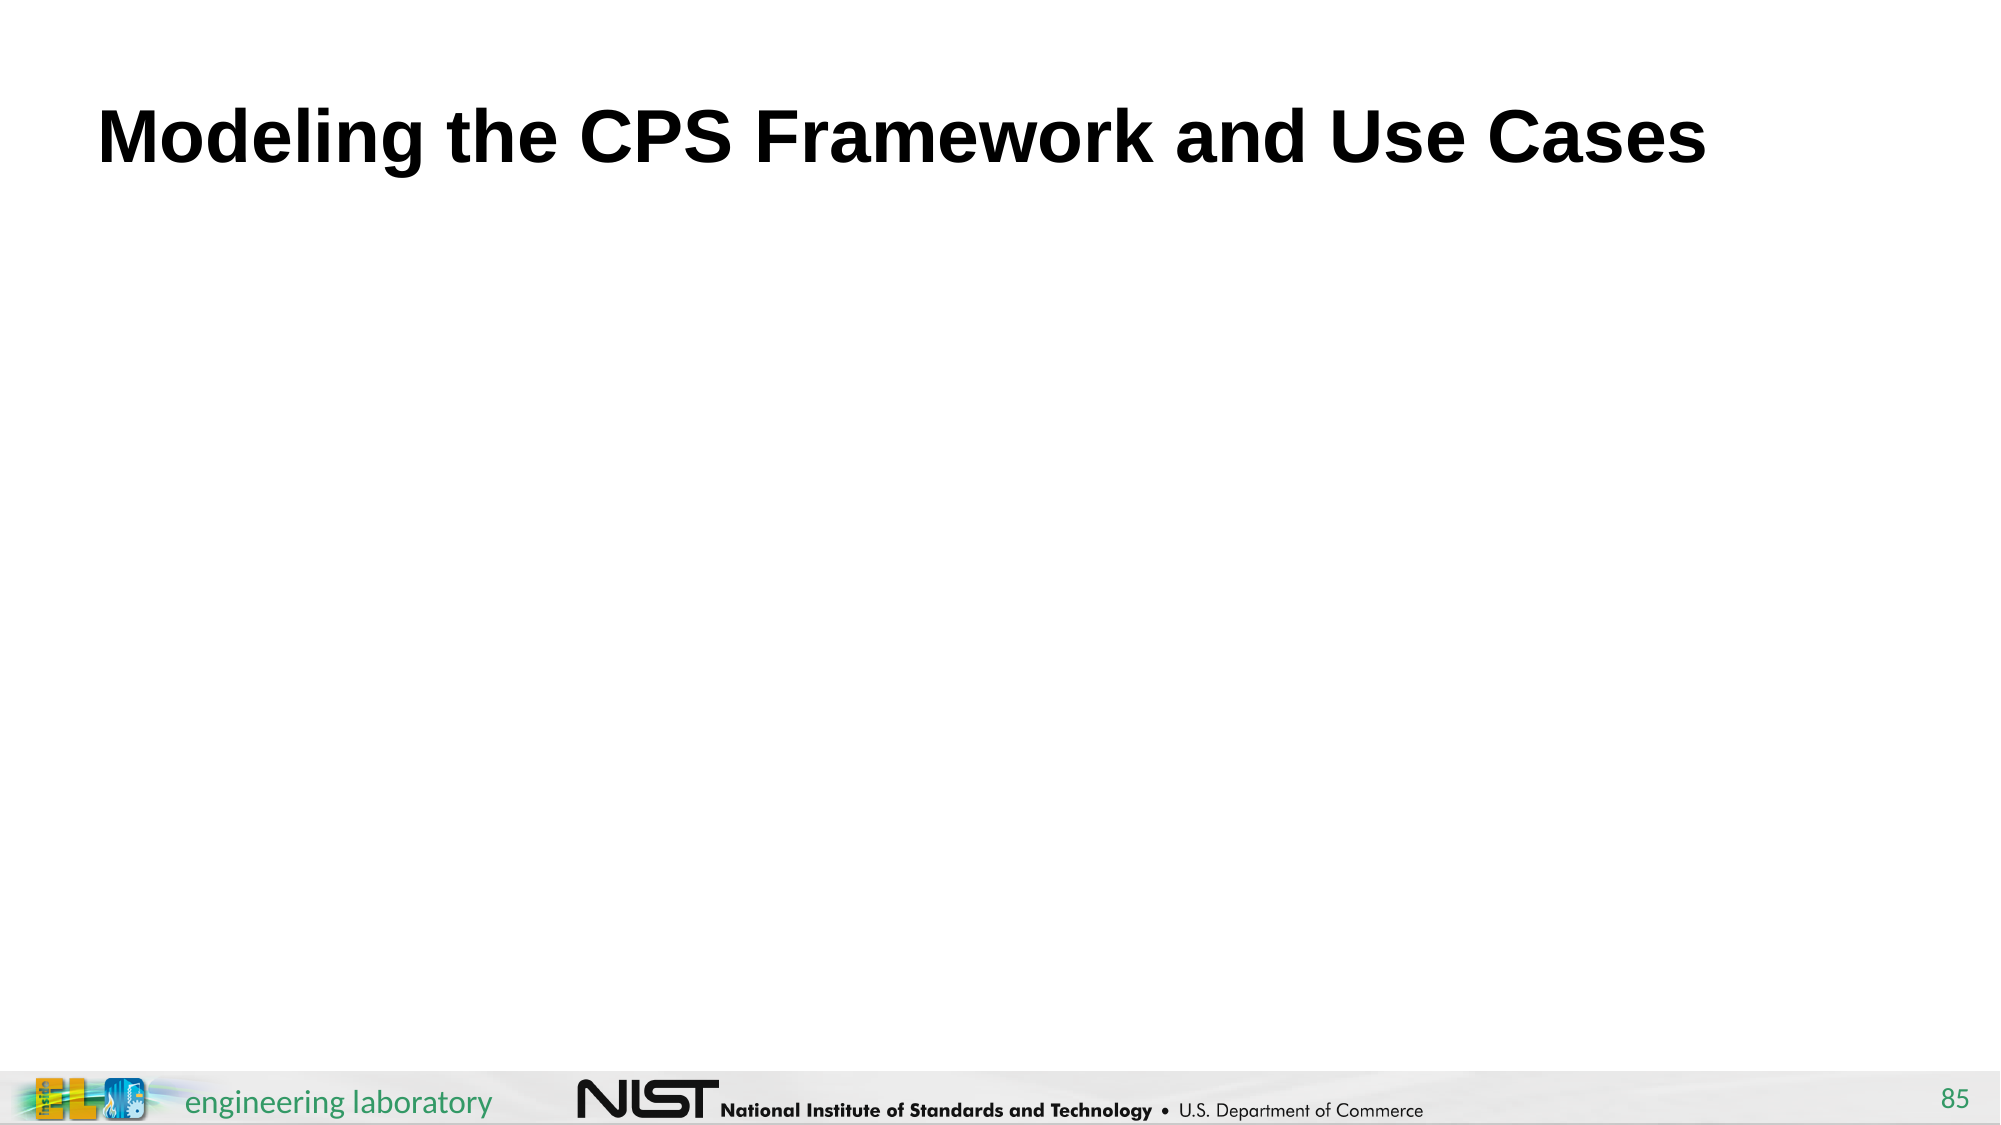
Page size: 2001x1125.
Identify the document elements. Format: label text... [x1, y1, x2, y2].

slide_number 85 [1876, 1077, 1971, 1116]
picture [11, 1075, 237, 1121]
picture [572, 1077, 1428, 1123]
title Modeling the CPS Framework and Use Cases [82, 79, 1877, 197]
